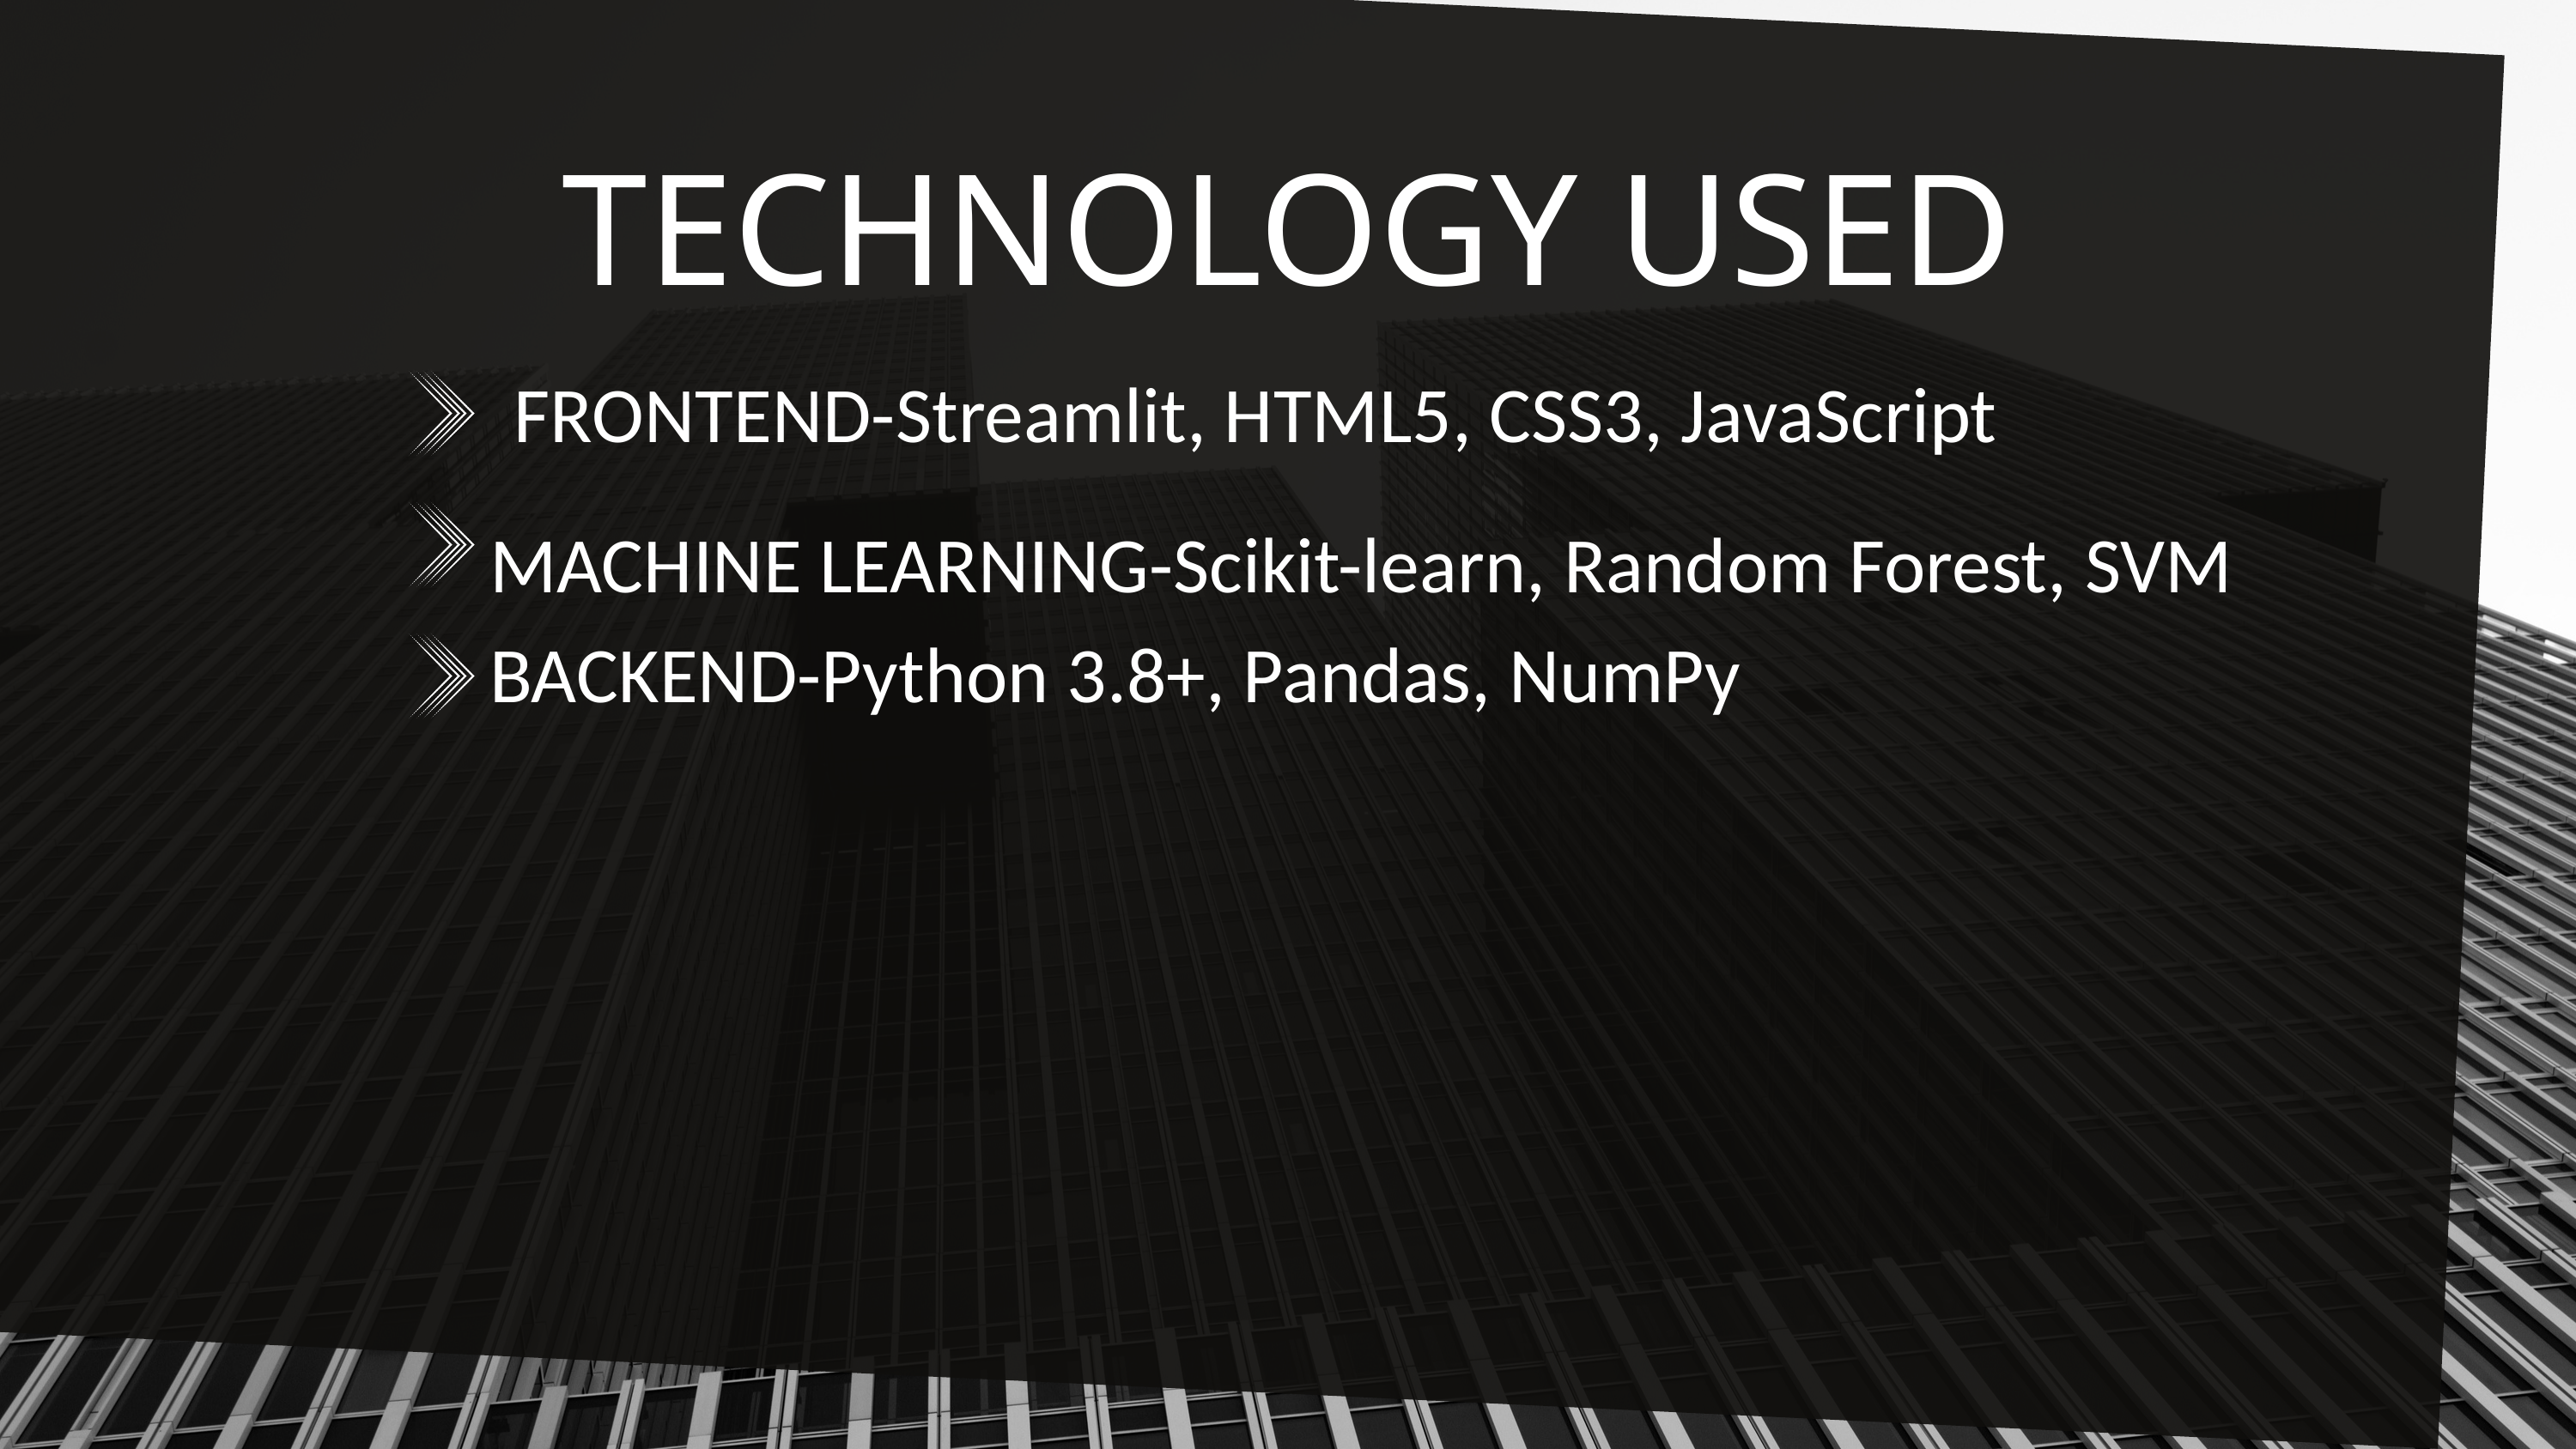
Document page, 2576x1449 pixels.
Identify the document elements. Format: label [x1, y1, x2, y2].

text_box [2439, 0, 2576, 1449]
text_box [0, 1394, 2427, 1449]
text_box [0, 0, 2475, 1385]
